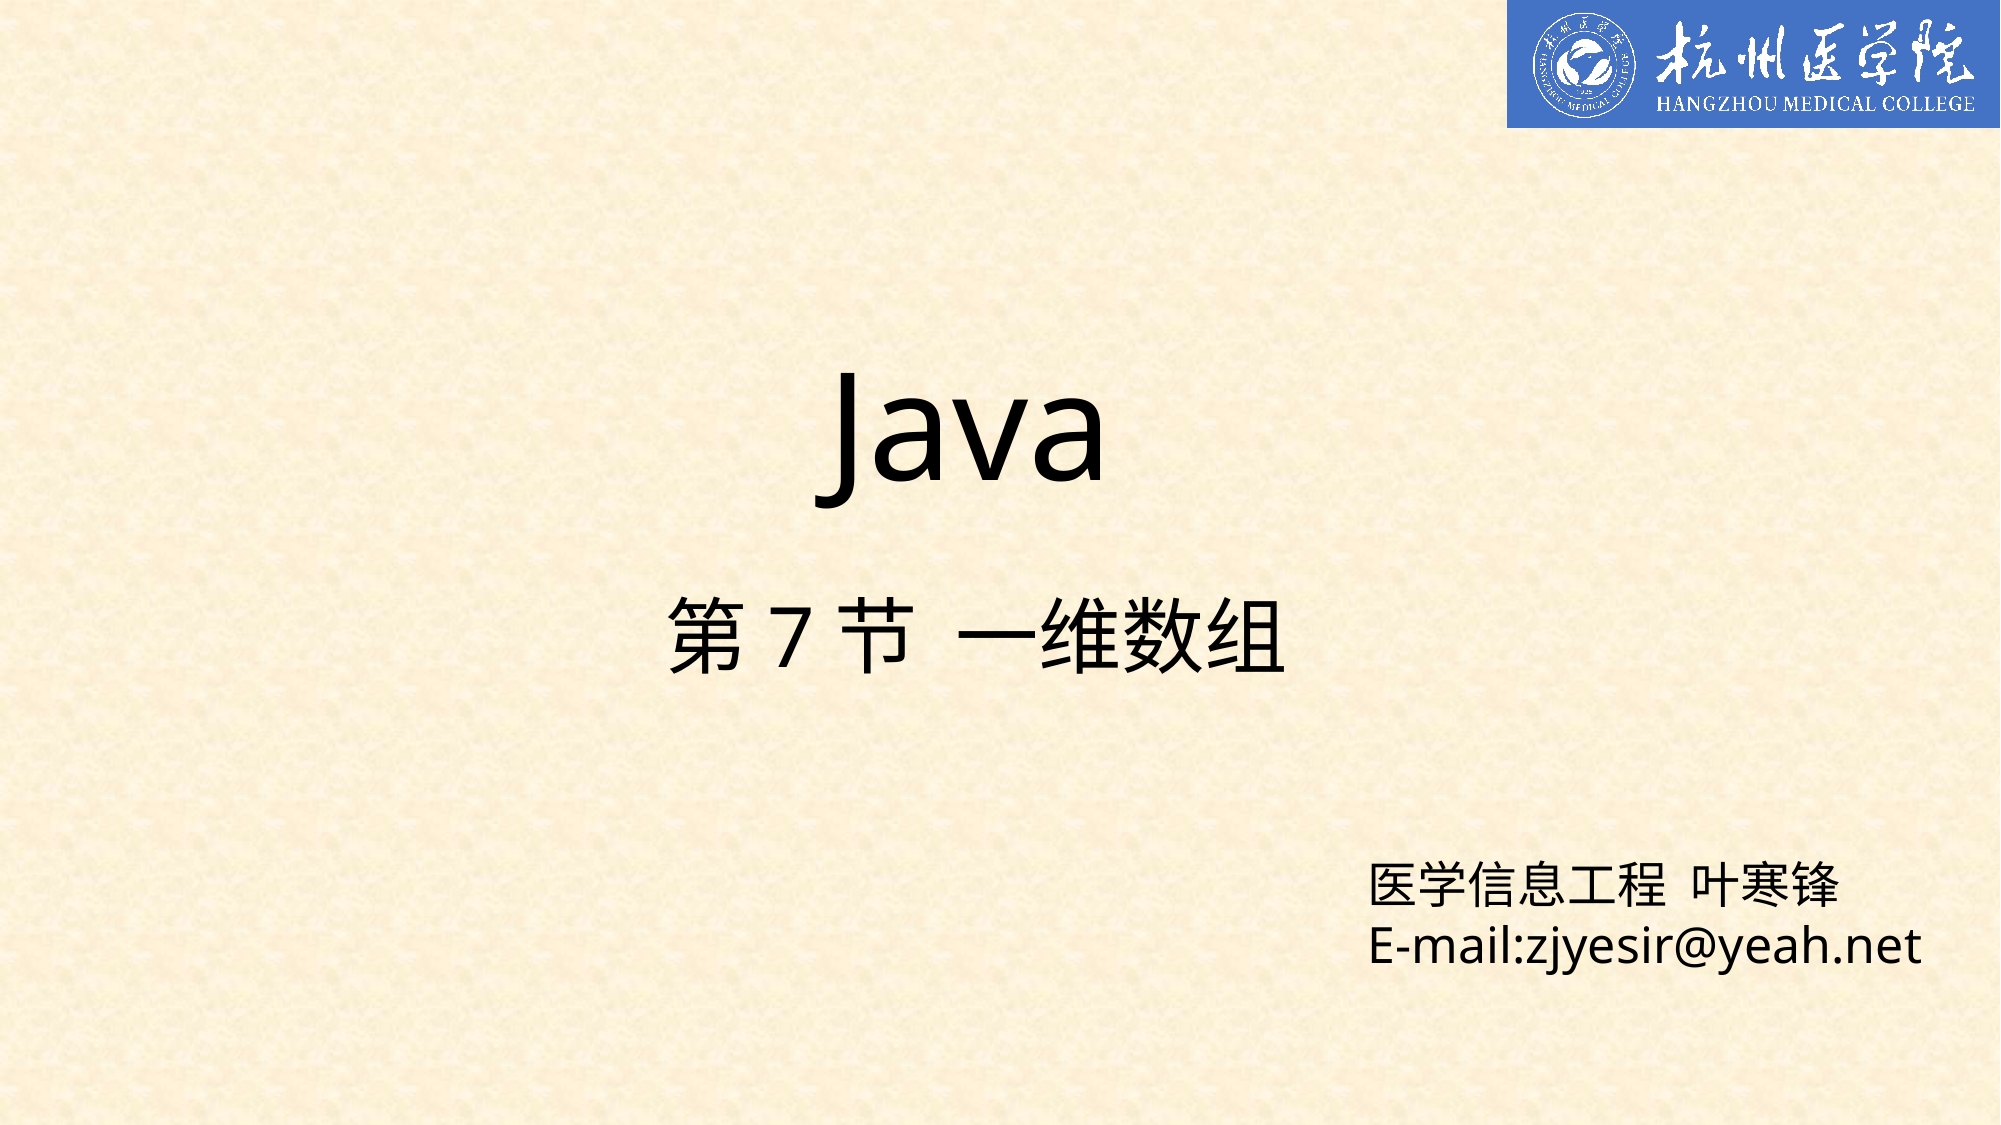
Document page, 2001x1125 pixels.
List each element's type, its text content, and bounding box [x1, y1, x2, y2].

picture [0, 0, 2001, 1125]
text_box 医学信息工程 叶寒锋 E-mail:zjyesir@yeah.net [1353, 845, 2000, 1041]
text_box 第7节 一维数组 [278, 577, 1674, 692]
text_box Java [333, 322, 1607, 518]
